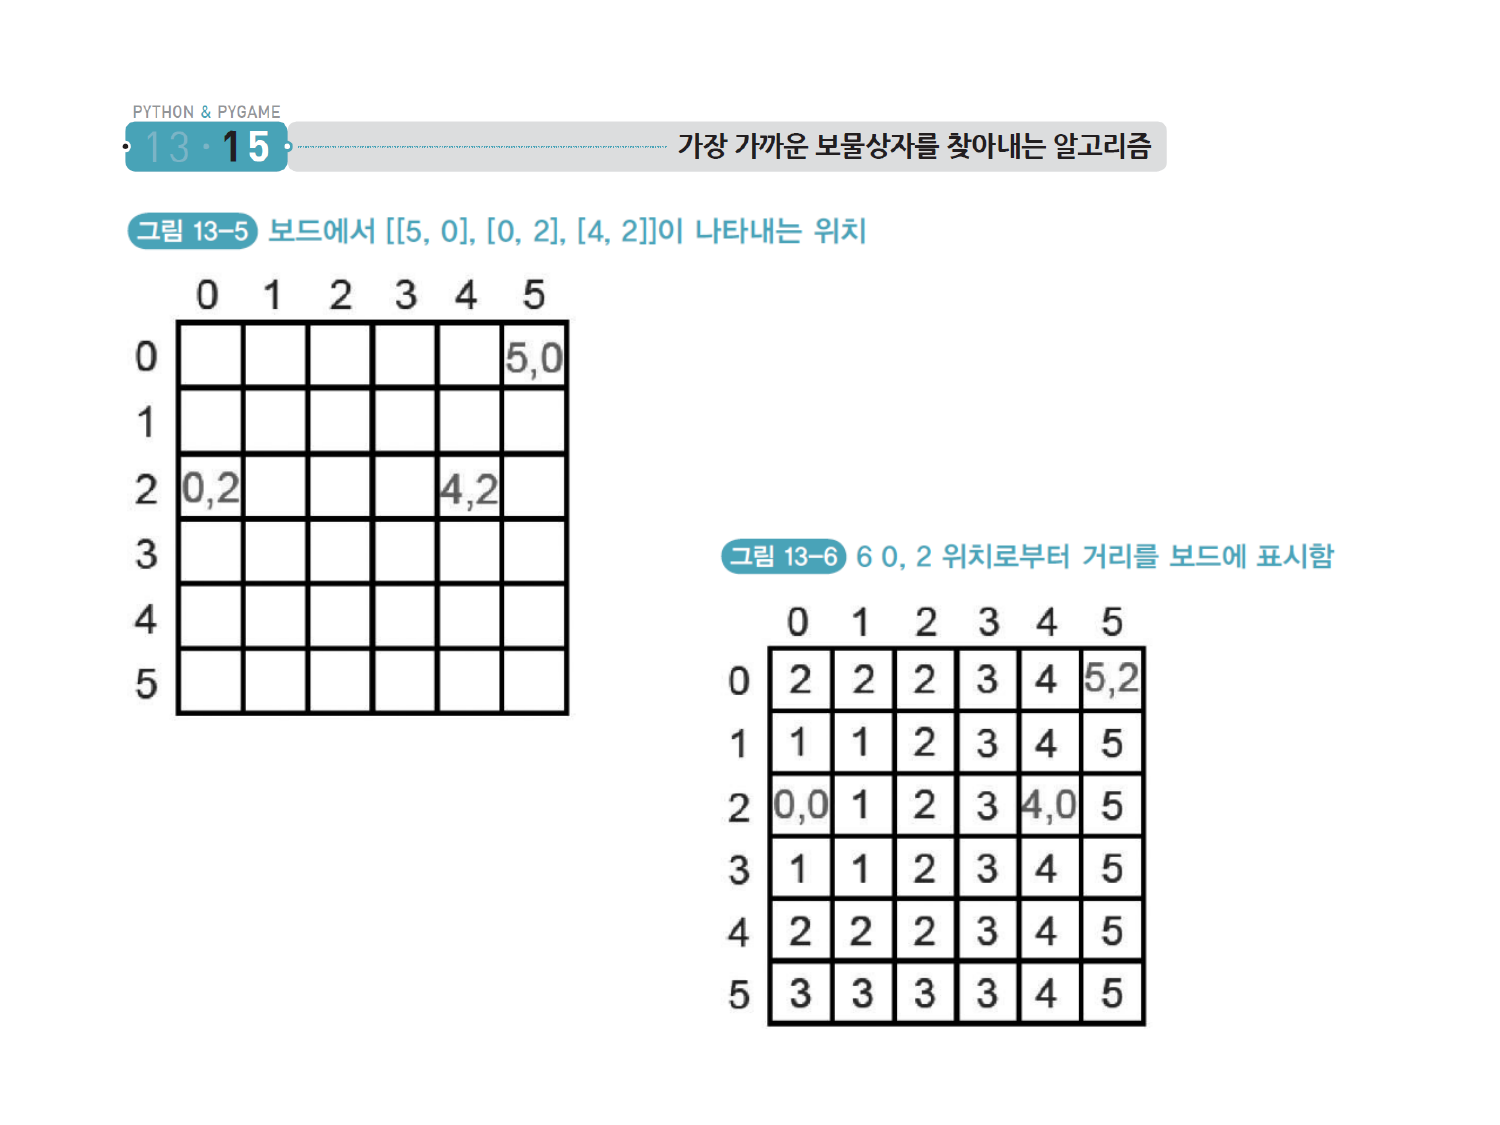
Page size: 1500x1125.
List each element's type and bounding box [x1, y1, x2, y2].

picture [117, 207, 1341, 1038]
picture [117, 101, 1170, 174]
